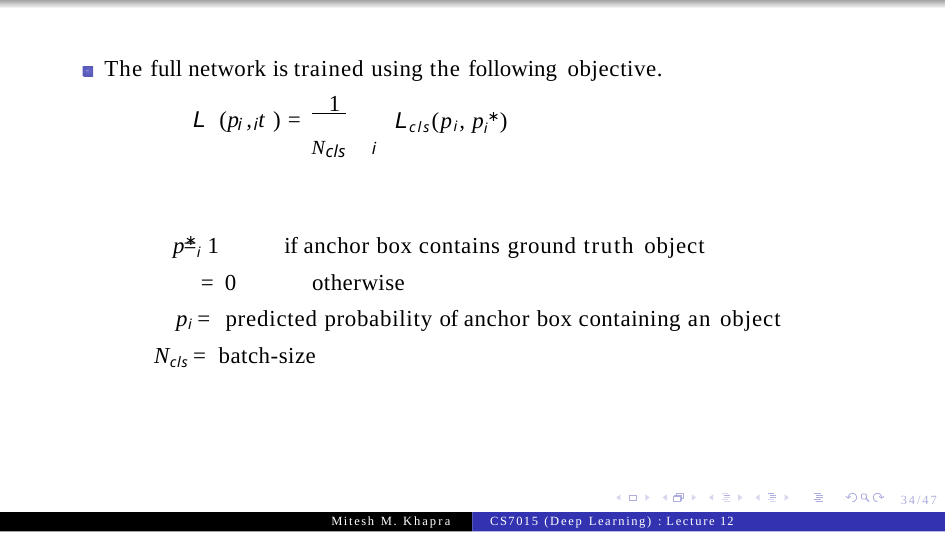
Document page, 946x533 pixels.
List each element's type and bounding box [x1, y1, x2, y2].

text_box [0, 0, 945, 8]
text_box [0, 511, 946, 532]
text_box [369, 135, 380, 158]
text_box [898, 493, 941, 508]
text_box [147, 219, 794, 370]
text_box [82, 66, 94, 77]
text_box [102, 52, 671, 165]
